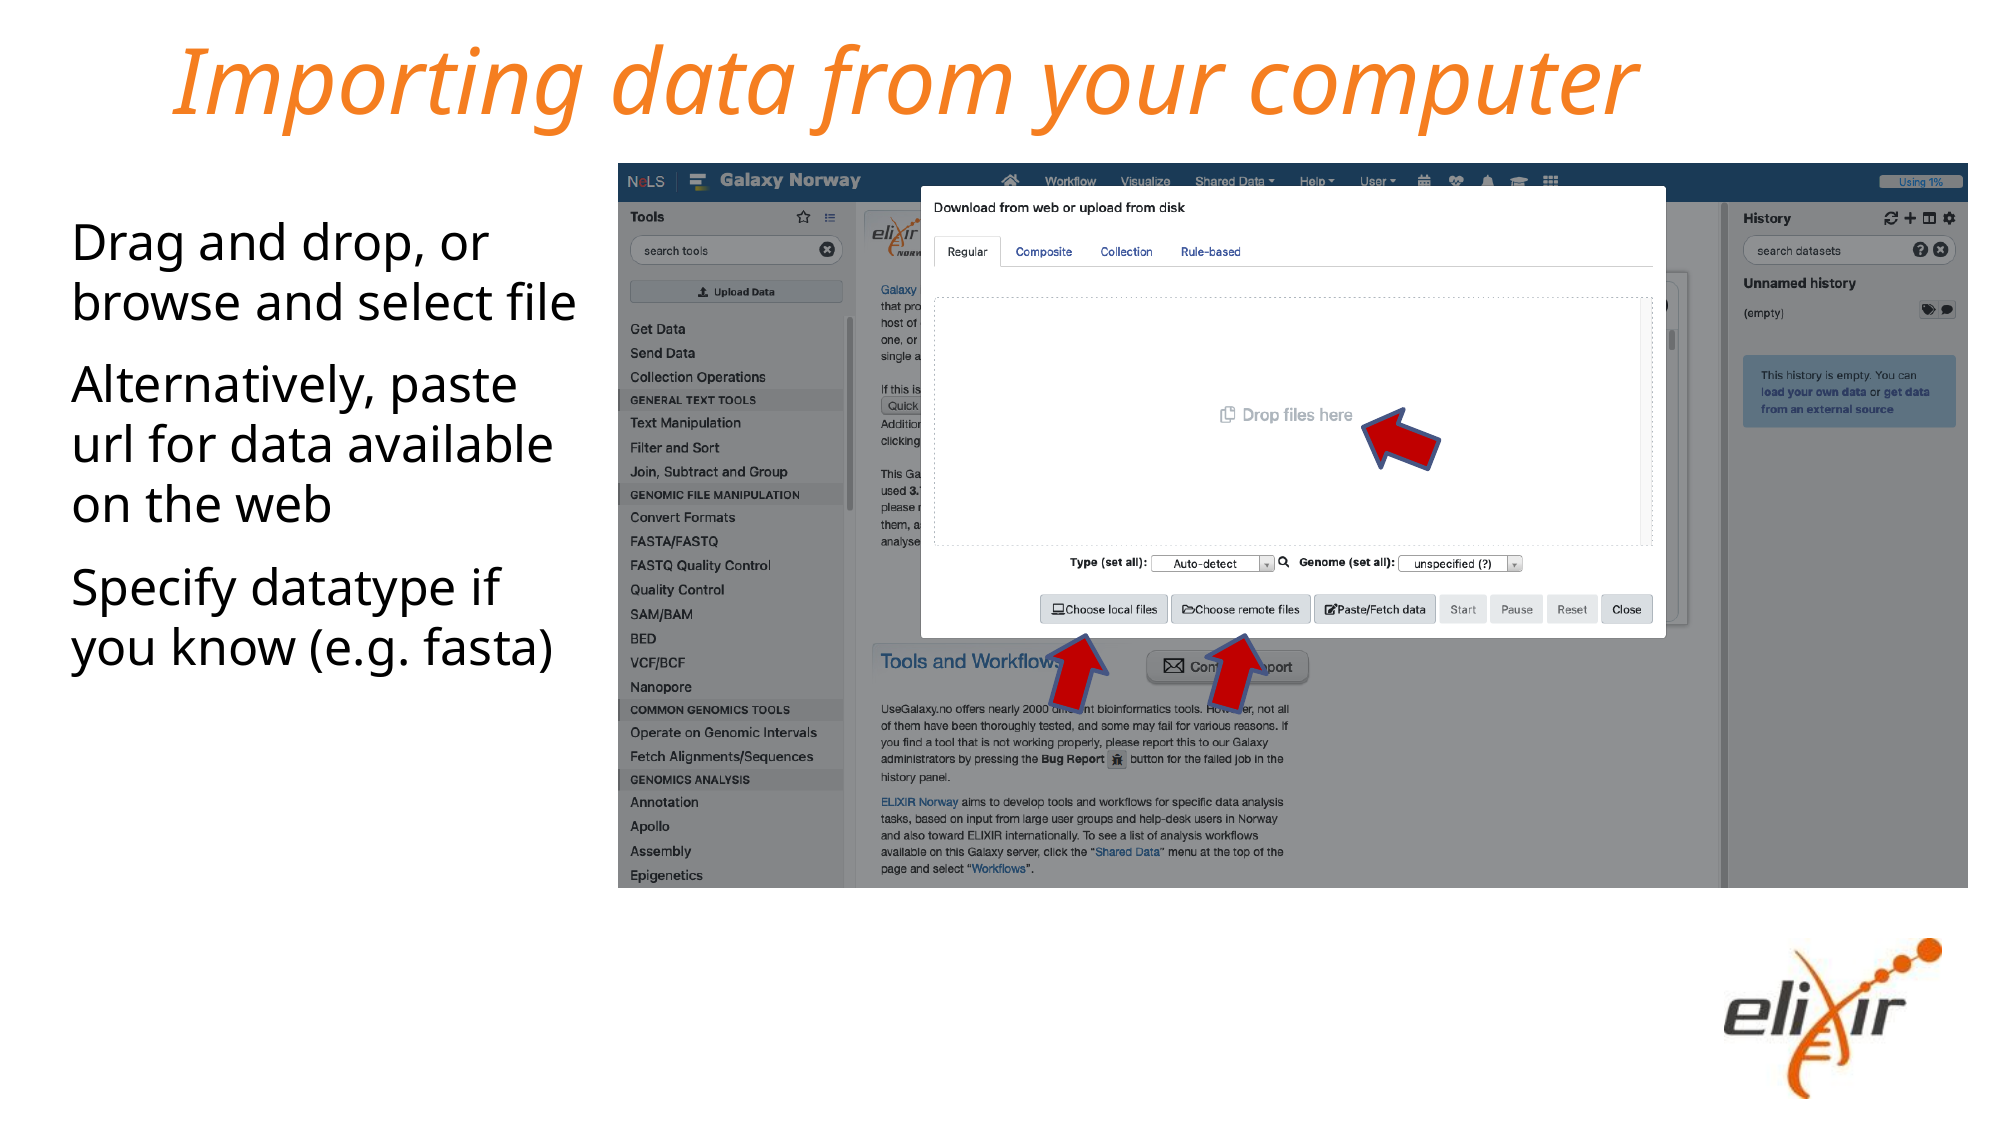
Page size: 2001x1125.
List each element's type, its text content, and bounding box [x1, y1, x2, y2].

text_box Drag and drop, or browse and select file Alternatively, paste url for data available on the web Specify datatype if you know (e.g. fasta) [71, 210, 592, 1076]
text_box Importing data from your computer [174, 35, 1958, 142]
picture [617, 162, 1968, 888]
picture [1724, 938, 1942, 1099]
